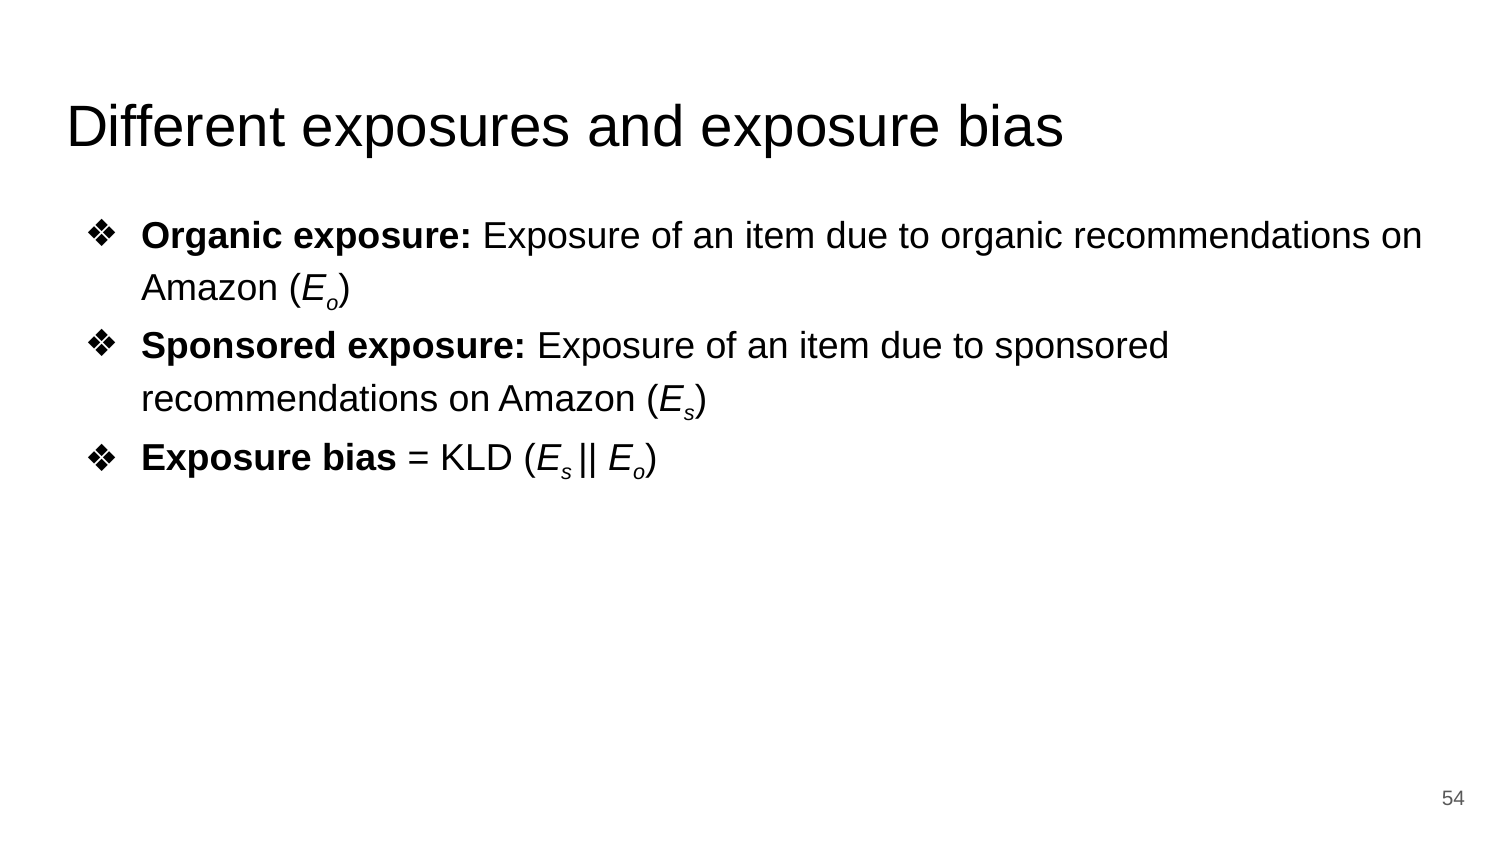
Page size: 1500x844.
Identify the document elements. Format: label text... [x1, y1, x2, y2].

title Different exposures and exposure bias [51, 72, 1449, 167]
list Organic exposure: Exposure of an item due to organic recommendations on Amazon (Eo) Sponsored exposure: Exposure of an item due to sponsored recommendations on Amazon (Es) Exposure bias = KLD (Es || Eo) [51, 189, 1479, 750]
slide_number ‹#› [1389, 764, 1480, 830]
